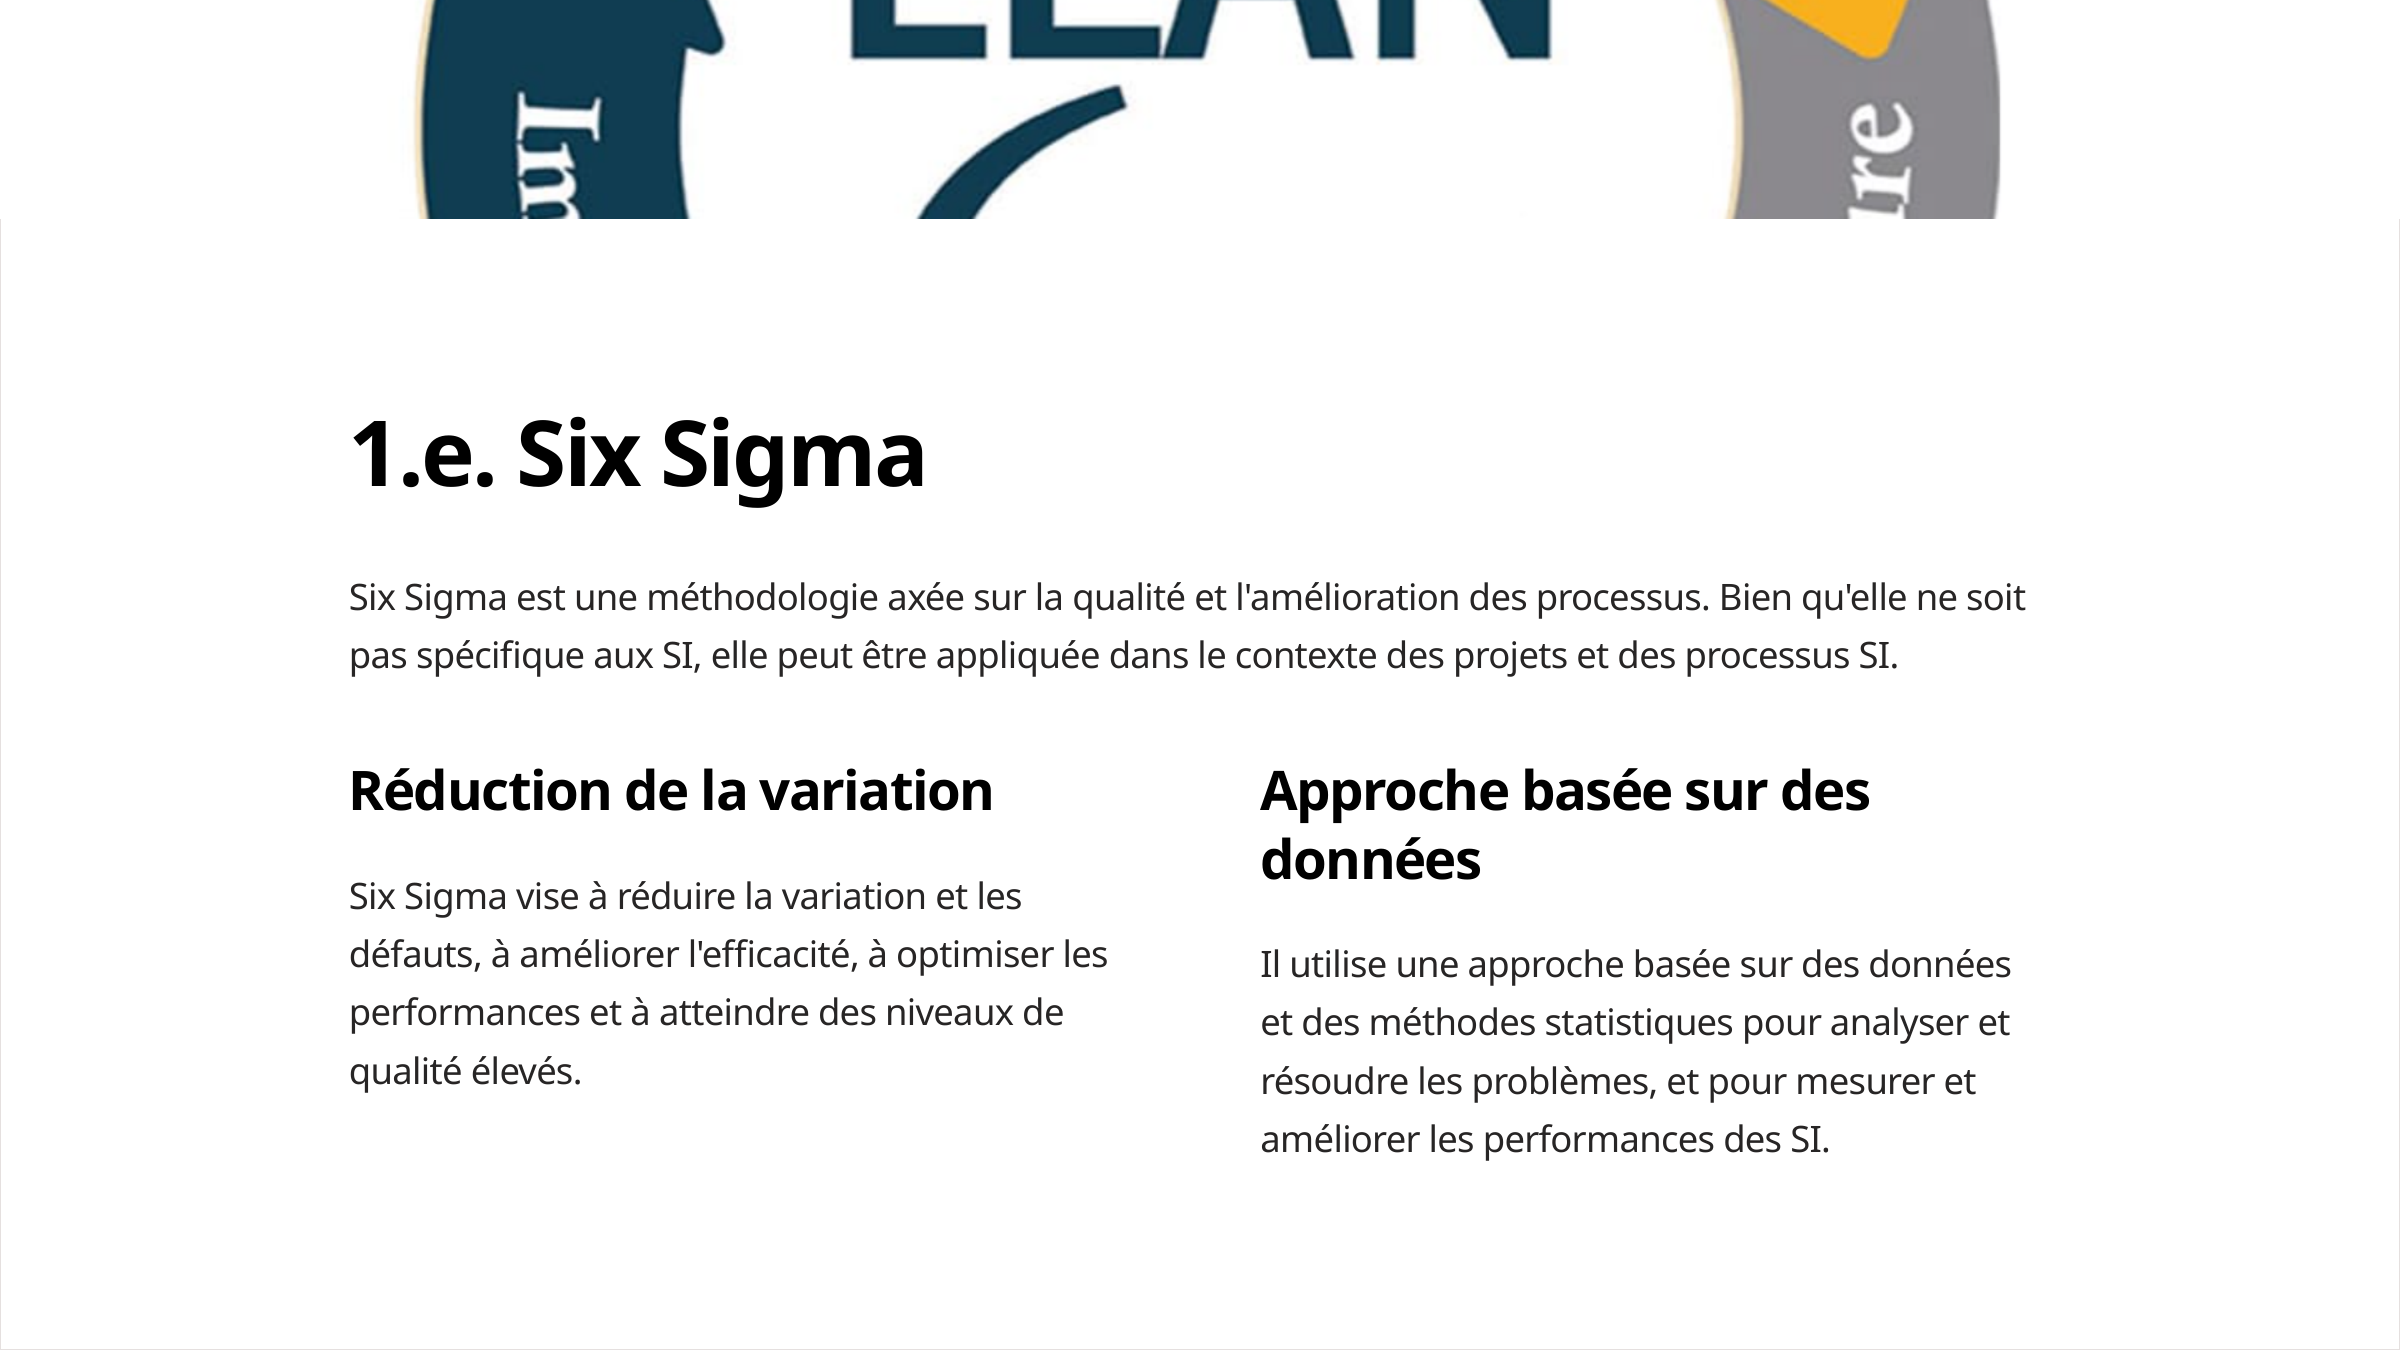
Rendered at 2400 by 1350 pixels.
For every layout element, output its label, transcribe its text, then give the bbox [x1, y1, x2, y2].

text_box Six Sigma vise à réduire la variation et les défauts, à améliorer l'efficacité, à optimiser les performances et à atteindre des niveaux de qualité élevés. [334, 850, 1156, 1085]
text_box Il utilise une approche basée sur des données et des méthodes statistiques pour analyser et résoudre les problèmes, et pour mesurer et améliorer les performances des SI. [1245, 919, 2067, 1153]
text_box [0, 219, 2400, 1350]
text_box Réduction de la variation [334, 746, 960, 815]
text_box 1.e. Six Sigma [334, 383, 1064, 498]
text_box Approche basée sur des données [1245, 746, 2067, 883]
picture [0, 0, 2400, 219]
text_box Six Sigma est une méthodologie axée sur la qualité et l'amélioration des processus. Bien qu'elle ne soit pas spécifique aux SI, elle peut être appliquée dans le contexte des projets et des processus SI. [334, 551, 2066, 669]
